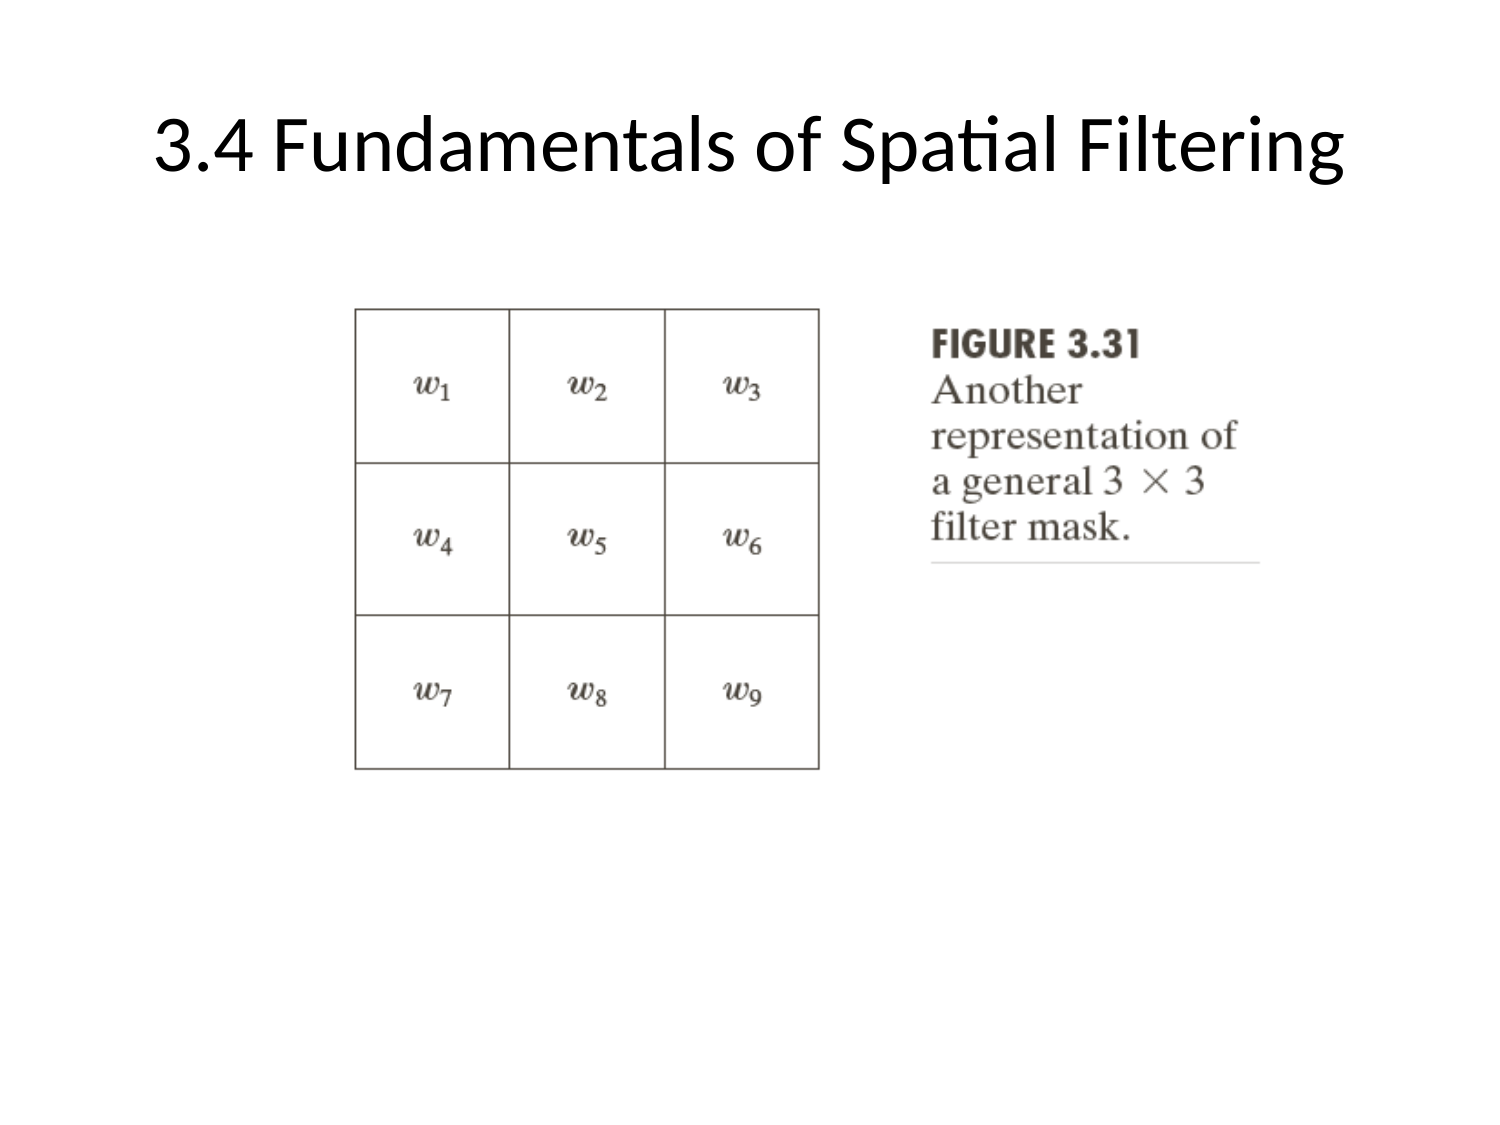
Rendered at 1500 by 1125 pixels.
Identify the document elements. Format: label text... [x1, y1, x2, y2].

picture [348, 302, 825, 776]
title 3.4 Fundamentals of Spatial Filtering [75, 45, 1425, 233]
picture [916, 322, 1274, 575]
